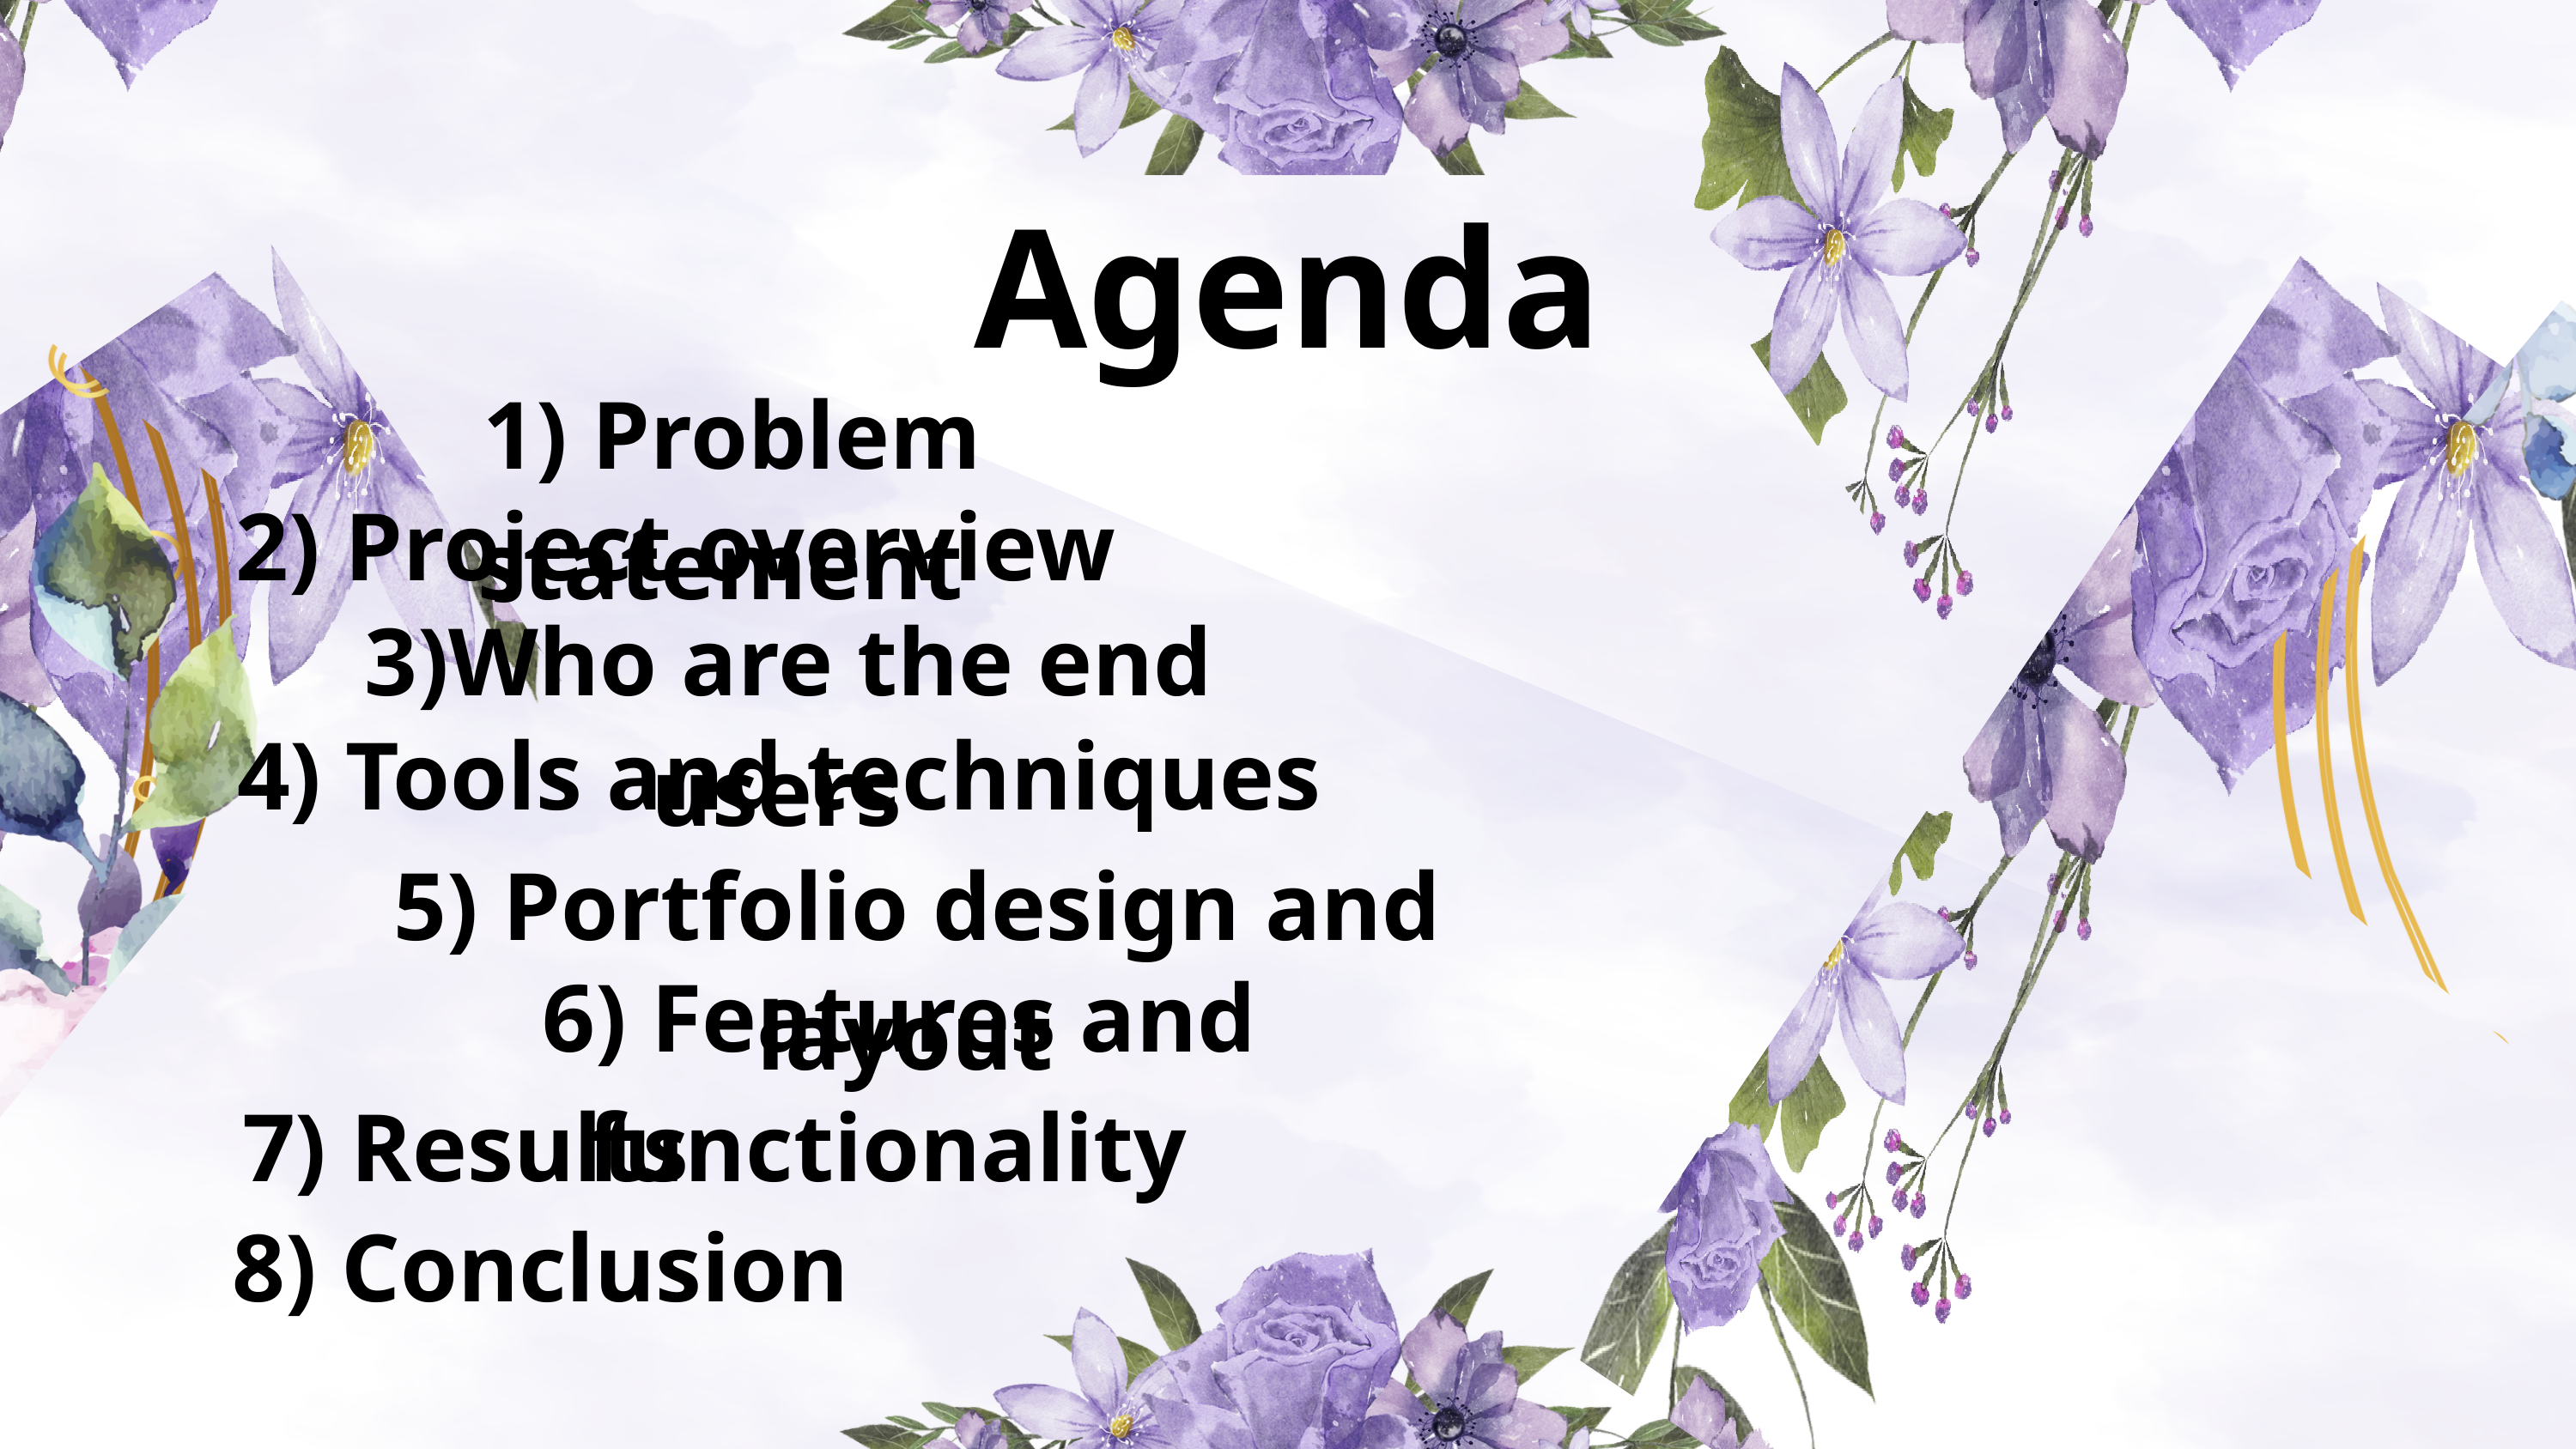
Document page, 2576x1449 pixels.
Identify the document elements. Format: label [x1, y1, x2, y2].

text_box [0, 237, 2576, 1449]
text_box [0, 0, 2576, 234]
